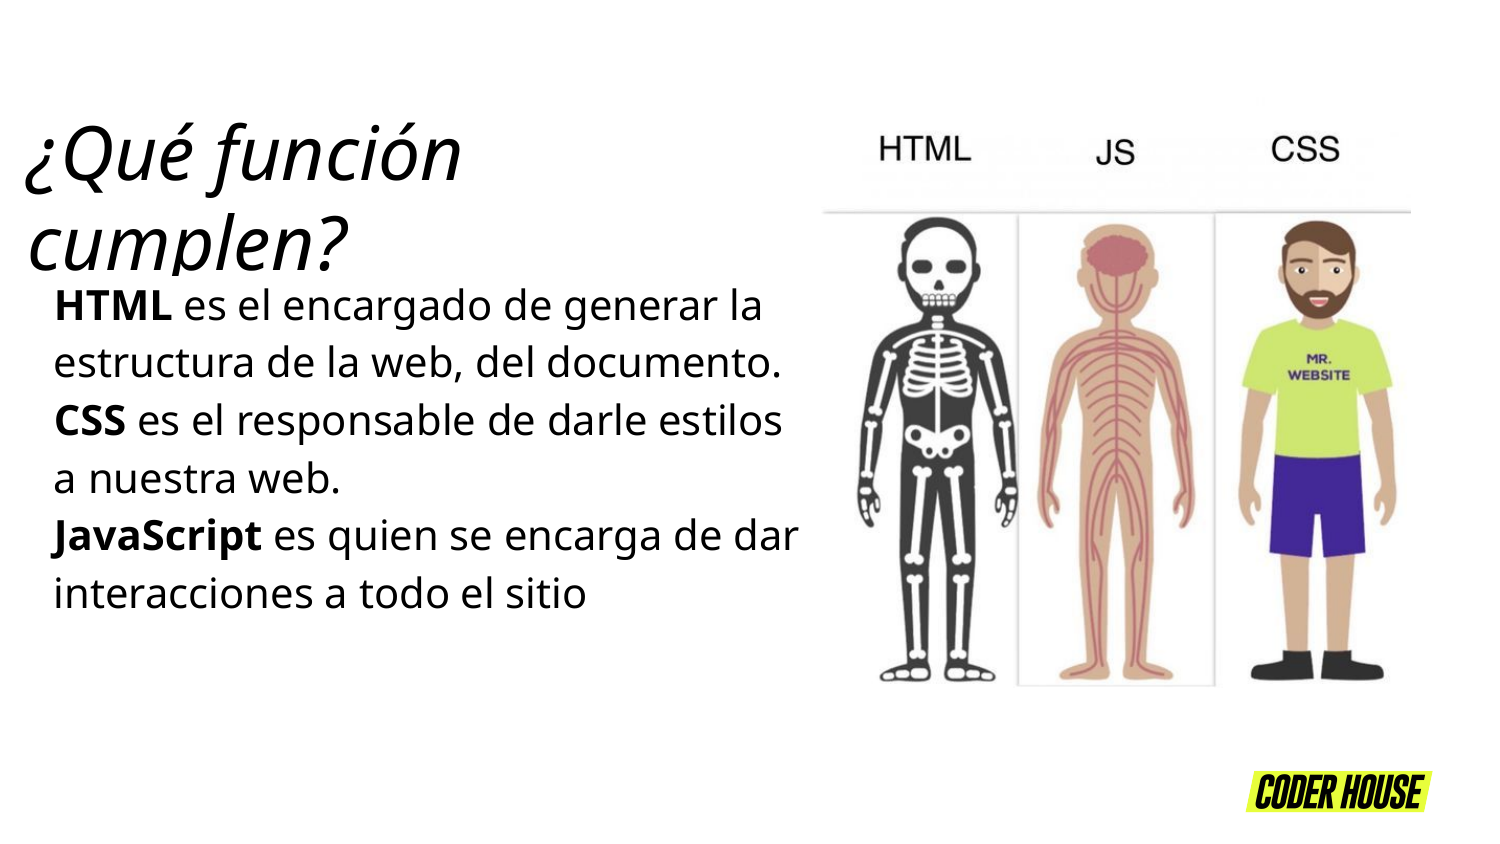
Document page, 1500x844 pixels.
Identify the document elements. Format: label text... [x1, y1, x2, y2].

picture [821, 97, 1412, 688]
text_box ¿Qué función cumplen? [12, 97, 763, 204]
text_box HTML es el encargado de generar la estructura de la web, del documento. CSS es el responsable de darle estilos a nuestra web. JavaScript es quien se encarga de dar interacciones a todo el sitio [38, 256, 816, 688]
picture [1241, 764, 1437, 819]
